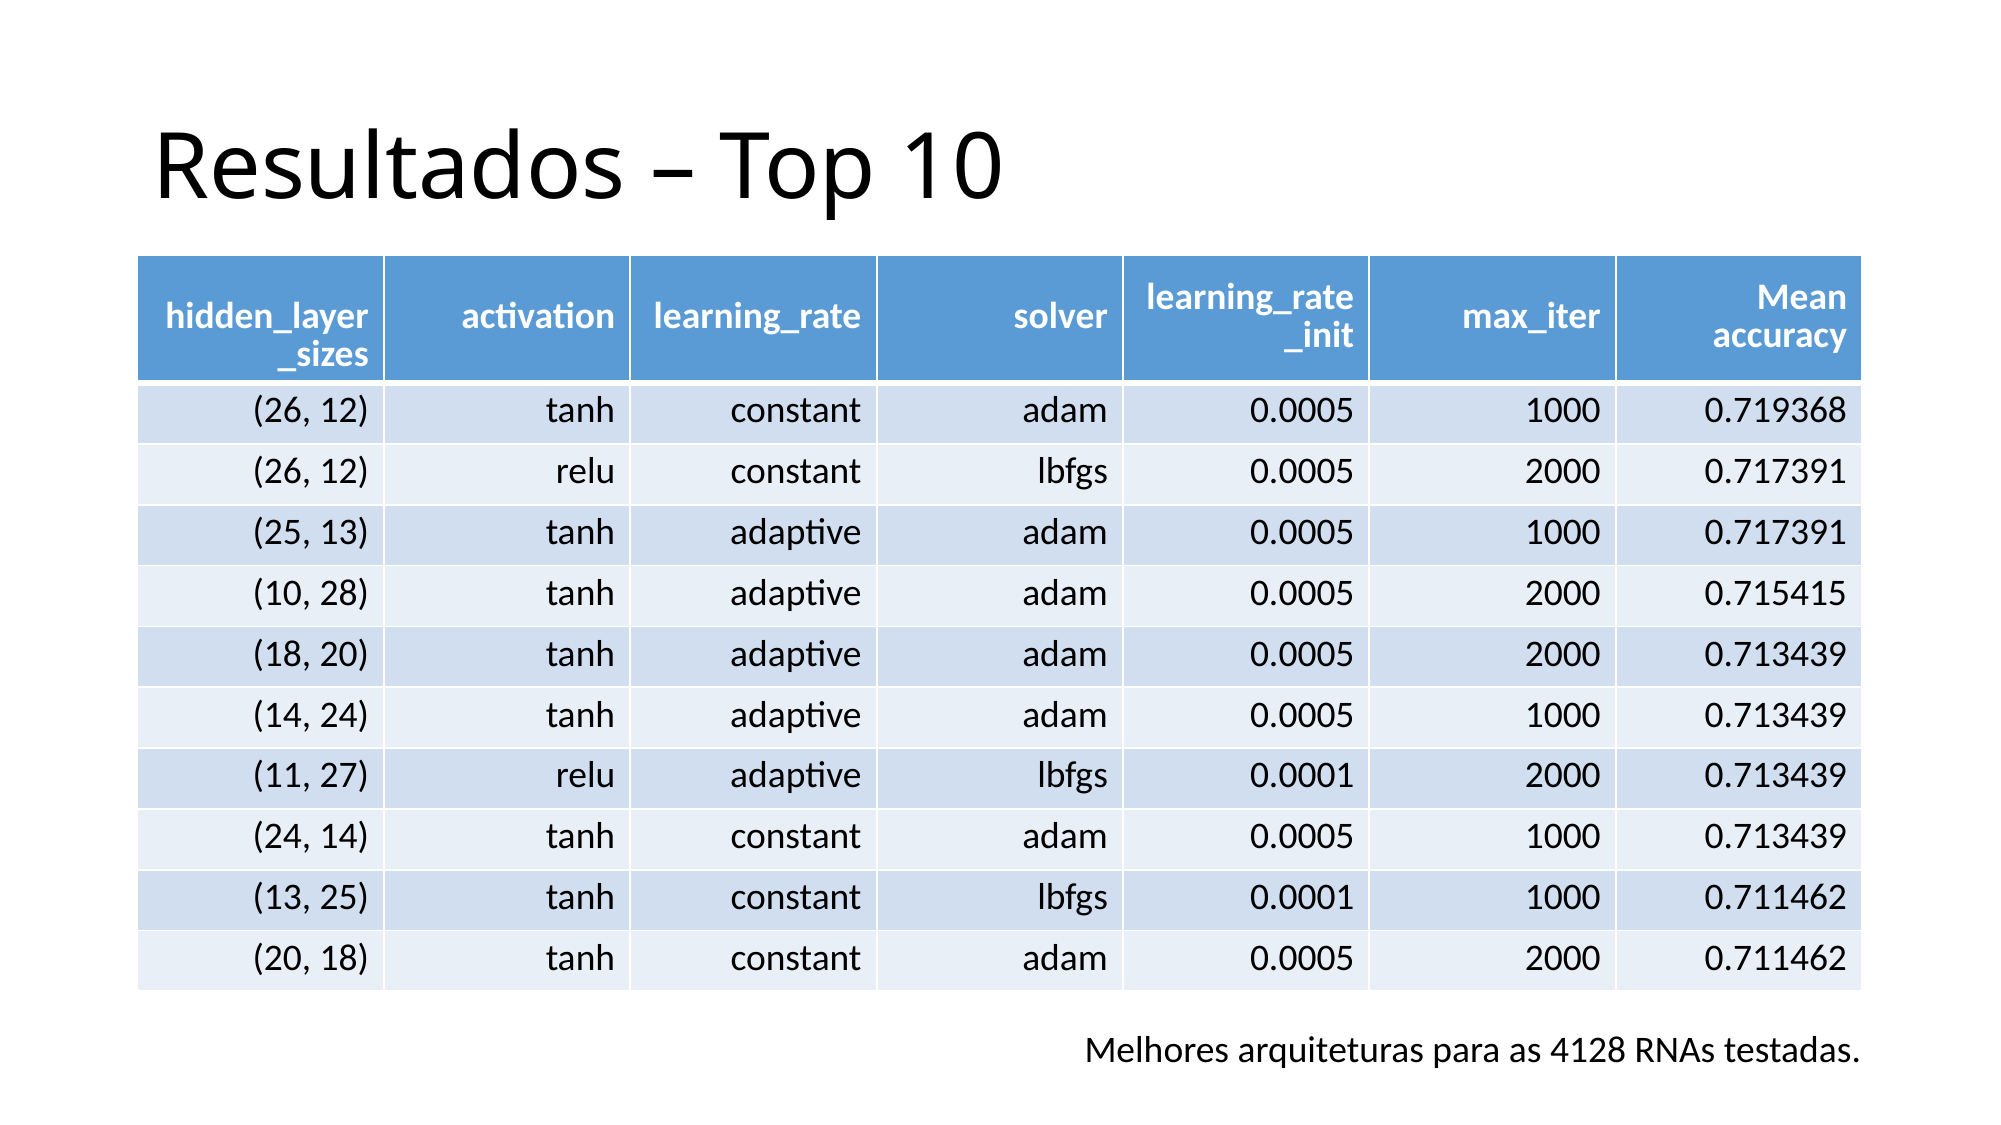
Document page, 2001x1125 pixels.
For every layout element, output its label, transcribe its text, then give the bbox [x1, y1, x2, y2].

table_cell 0.711462 [1617, 931, 1861, 990]
table_cell adaptive [631, 749, 876, 808]
table_cell tanh [385, 688, 629, 747]
table_cell (24, 14) [138, 810, 383, 869]
table_cell lbfgs [878, 871, 1122, 930]
table_cell relu [385, 749, 629, 808]
table_cell 2000 [1370, 931, 1615, 990]
table_cell 0.713439 [1617, 627, 1861, 686]
table_cell adaptive [631, 566, 876, 626]
table_cell 0.717391 [1617, 445, 1861, 504]
table_cell constant [631, 931, 876, 990]
table_header max_iter [1370, 256, 1615, 380]
table_cell constant [631, 445, 876, 504]
table_cell (11, 27) [138, 749, 383, 808]
title Resultados – Top 10 [137, 59, 1863, 254]
table_cell 0.0005 [1124, 810, 1368, 869]
table_cell 1000 [1370, 386, 1615, 443]
table_cell 1000 [1370, 871, 1615, 930]
table_cell constant [631, 810, 876, 869]
table_cell adam [878, 810, 1122, 869]
table_cell (10, 28) [138, 566, 383, 626]
table_cell adam [878, 386, 1122, 443]
table_cell relu [385, 445, 629, 504]
table_cell adaptive [631, 688, 876, 747]
table_cell 0.0001 [1124, 749, 1368, 808]
table_cell 2000 [1370, 749, 1615, 808]
table_cell lbfgs [878, 445, 1122, 504]
table_cell adam [878, 627, 1122, 686]
table_cell tanh [385, 931, 629, 990]
table_cell adam [878, 931, 1122, 990]
table_cell adam [878, 688, 1122, 747]
table_cell adam [878, 566, 1122, 626]
table_cell lbfgs [878, 749, 1122, 808]
table_cell (20, 18) [138, 931, 383, 990]
table_cell (18, 20) [138, 627, 383, 686]
table_cell 0.711462 [1617, 871, 1861, 930]
table_cell 0.0005 [1124, 627, 1368, 686]
table_cell tanh [385, 810, 629, 869]
table_cell tanh [385, 627, 629, 686]
table_cell 2000 [1370, 566, 1615, 626]
table_cell 0.715415 [1617, 566, 1861, 626]
table_header activation [385, 256, 629, 380]
table_cell 0.713439 [1617, 749, 1861, 808]
table_header Mean accuracy [1617, 256, 1861, 380]
table_cell tanh [385, 506, 629, 565]
table_cell 0.0005 [1124, 445, 1368, 504]
table_cell (25, 13) [138, 506, 383, 565]
table_header solver [878, 256, 1122, 380]
table_cell 1000 [1370, 506, 1615, 565]
table_cell tanh [385, 871, 629, 930]
table_cell 0.713439 [1617, 810, 1861, 869]
table_cell adaptive [631, 506, 876, 565]
table_cell tanh [385, 566, 629, 626]
table_cell 0.713439 [1617, 688, 1861, 747]
table_header learning_rate [631, 256, 876, 380]
table_cell (26, 12) [138, 386, 383, 443]
table_cell 0.0005 [1124, 688, 1368, 747]
table_cell 0.0001 [1124, 871, 1368, 930]
table_cell 0.0005 [1124, 386, 1368, 443]
table_cell adam [878, 506, 1122, 565]
table_cell (13, 25) [138, 871, 383, 930]
table_cell 0.0005 [1124, 931, 1368, 990]
table_header hidden_layer_sizes [138, 256, 383, 380]
table_cell 2000 [1370, 627, 1615, 686]
table_cell 1000 [1370, 810, 1615, 869]
table_header learning_rate_init [1124, 256, 1368, 380]
table_cell constant [631, 871, 876, 930]
table_cell (14, 24) [138, 688, 383, 747]
table_cell adaptive [631, 627, 876, 686]
table_cell 0.0005 [1124, 566, 1368, 626]
table_cell (26, 12) [138, 445, 383, 504]
table_cell 0.0005 [1124, 506, 1368, 565]
table_cell 1000 [1370, 688, 1615, 747]
table_cell 2000 [1370, 445, 1615, 504]
table_cell constant [631, 386, 876, 443]
text_box Melhores arquiteturas para as 4128 RNAs testadas. [1069, 1018, 1877, 1078]
table_cell tanh [385, 386, 629, 443]
table_cell 0.717391 [1617, 506, 1861, 565]
table_cell 0.719368 [1617, 386, 1861, 443]
